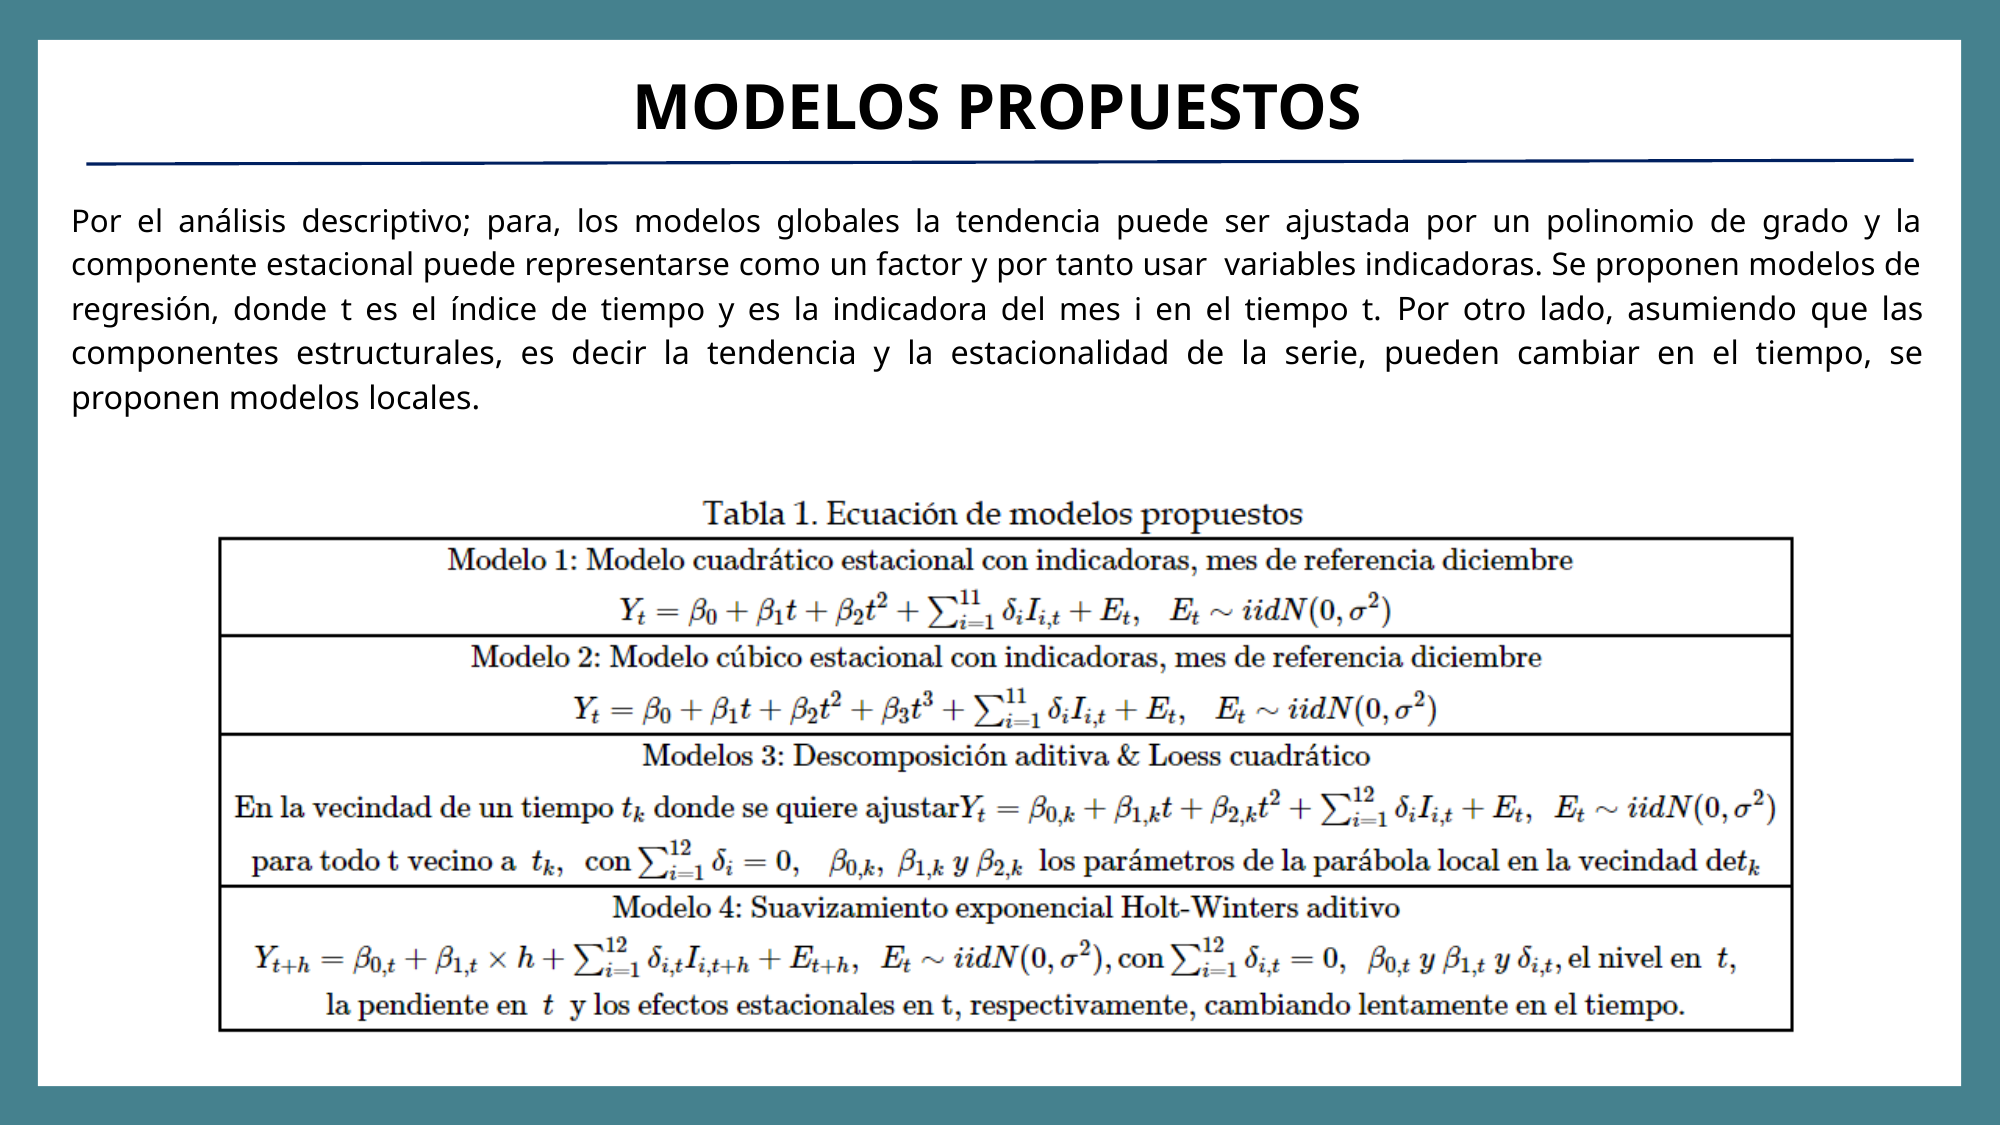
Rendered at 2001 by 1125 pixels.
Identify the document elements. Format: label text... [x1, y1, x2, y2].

text_box MODELOS PROPUESTOS [36, 67, 1959, 143]
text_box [86, 160, 1914, 165]
picture [202, 484, 1798, 1040]
